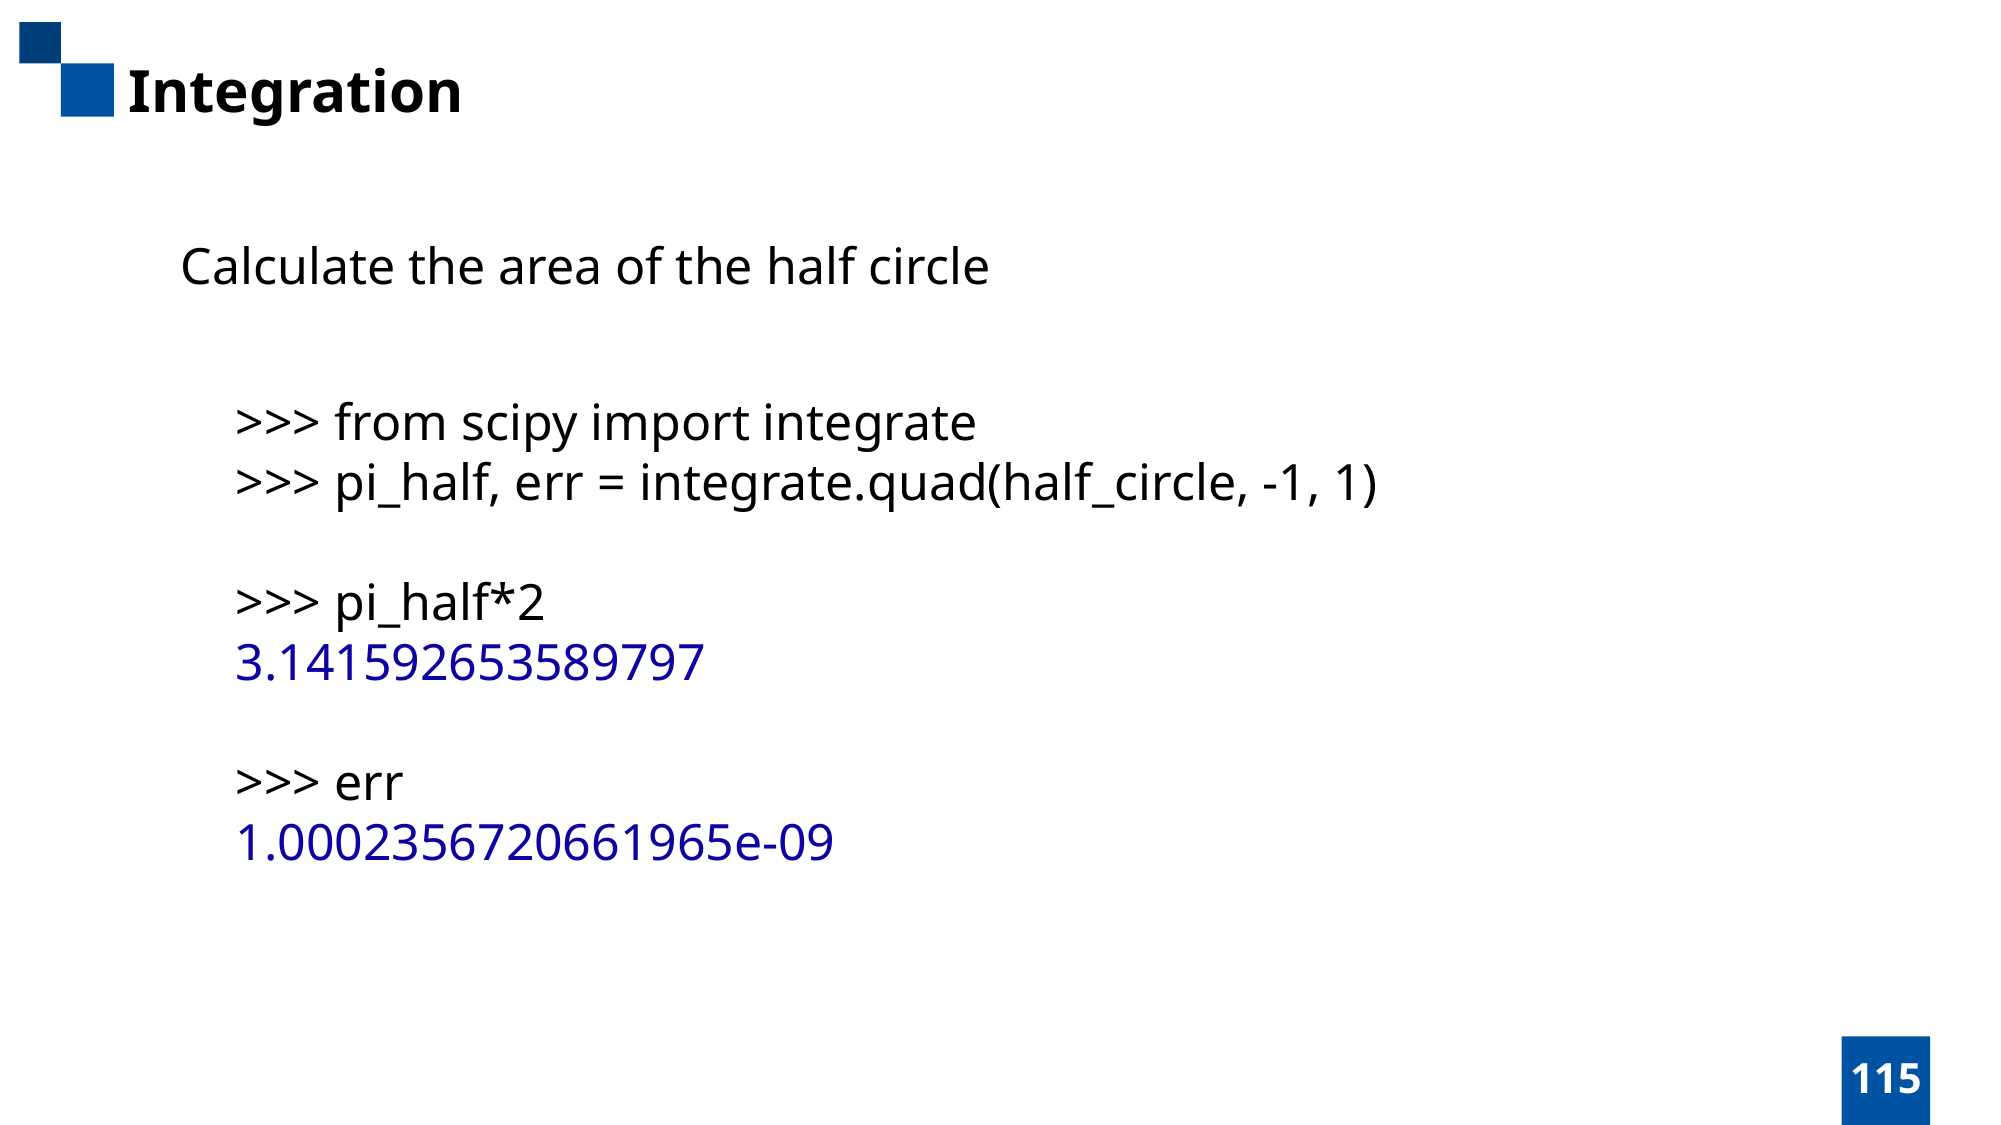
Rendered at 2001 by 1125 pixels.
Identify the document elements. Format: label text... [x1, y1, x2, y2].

slide_number 115 [1771, 1050, 2000, 1111]
text_box Calculate the area of the half circle [166, 227, 1006, 302]
text_box >>> from scipy import integrate >>> pi_half, err = integrate.quad(half_circle, -1, 1) >>> pi_half*2 3.141592653589797 >>> err 1.0002356720661965e-09 [221, 383, 1393, 878]
text_box Integration [113, 47, 525, 132]
